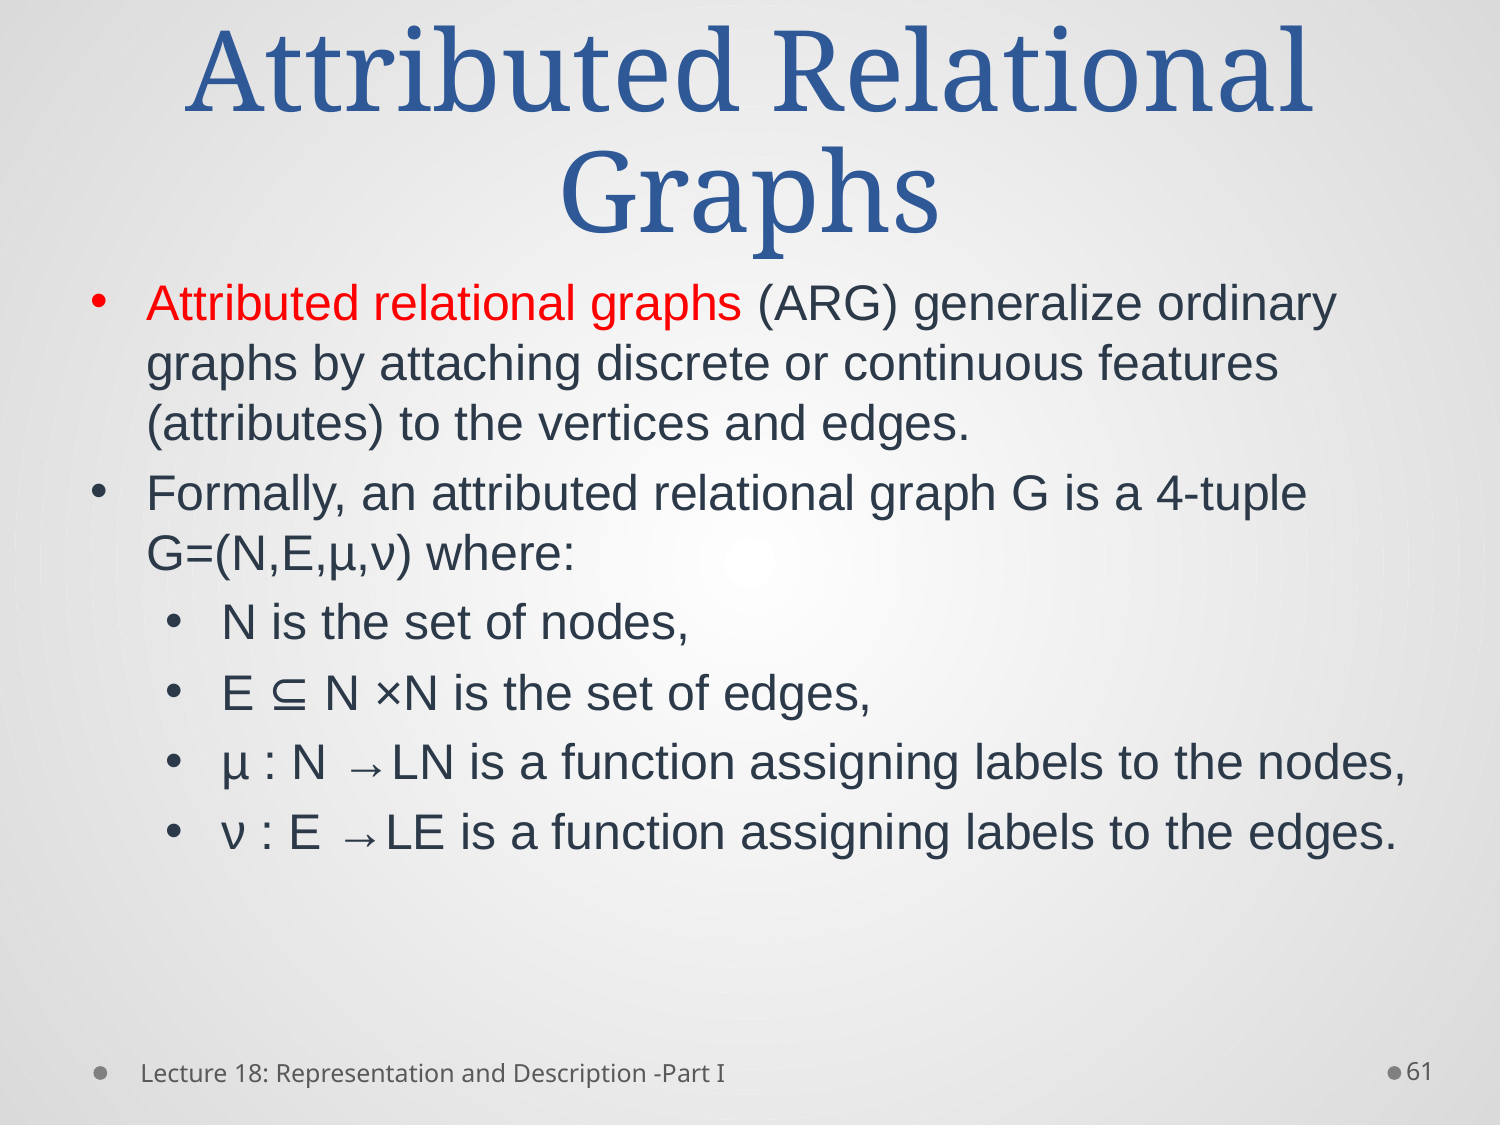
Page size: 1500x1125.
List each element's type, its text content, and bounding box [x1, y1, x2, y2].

slide_number 61 [1401, 1042, 1494, 1103]
text_box [99, 287, 1450, 1030]
title Attributed Relational Graphs [75, 0, 1425, 262]
text_box Attributed relational graphs (ARG) generalize ordinary graphs by attaching discrete or continuous features (attributes) to the vertices and edges. Formally, an attributed relational graph G is a 4-tuple G=(N,E,µ,ν) where: N is the set of nodes, E ⊆ N ×N is the set of edges, µ : N →LN is a function assigning labels to the nodes, ν : E →LE is a function assigning labels to the edges. [74, 262, 1425, 1005]
